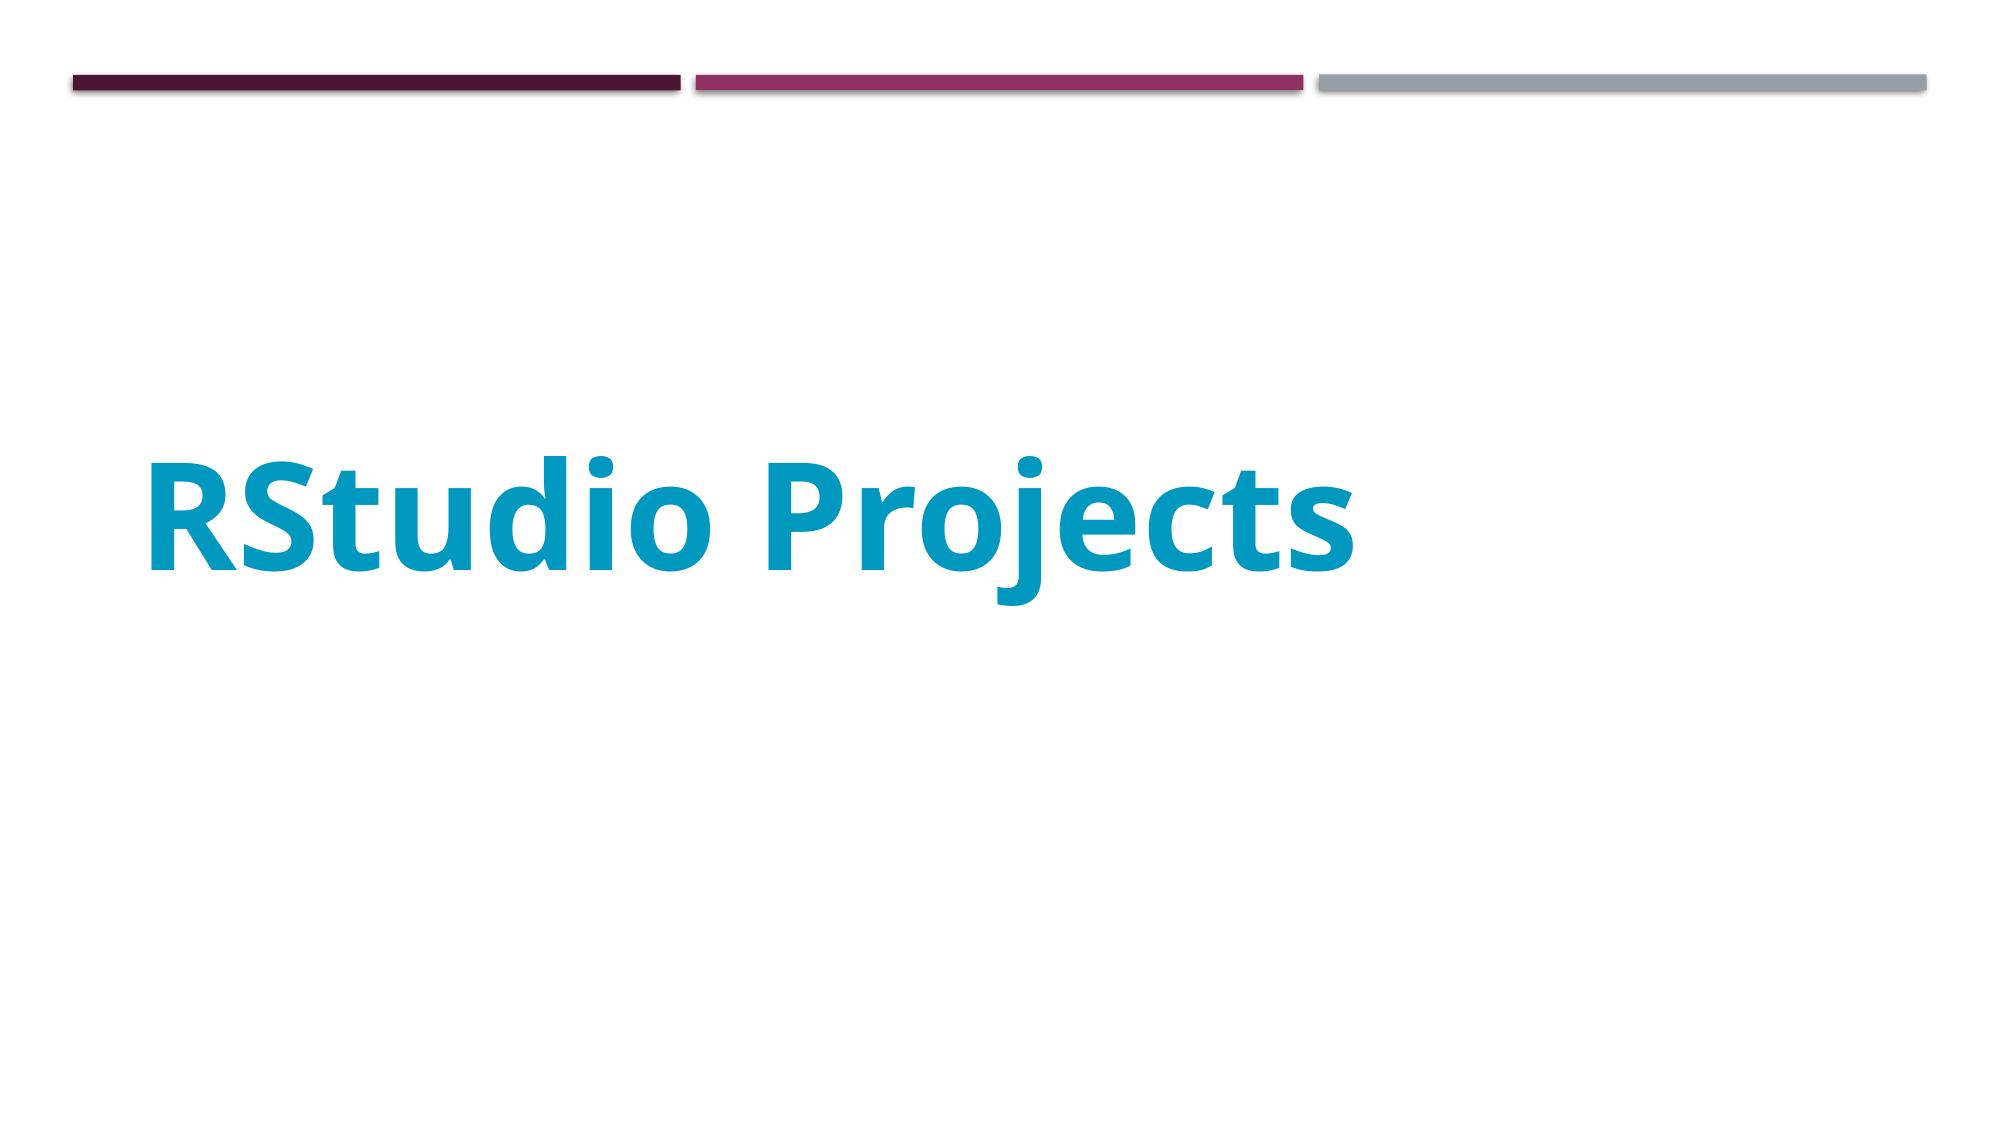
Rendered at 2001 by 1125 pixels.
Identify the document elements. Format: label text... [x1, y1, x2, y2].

text_box RStudio Projects [123, 413, 1882, 608]
